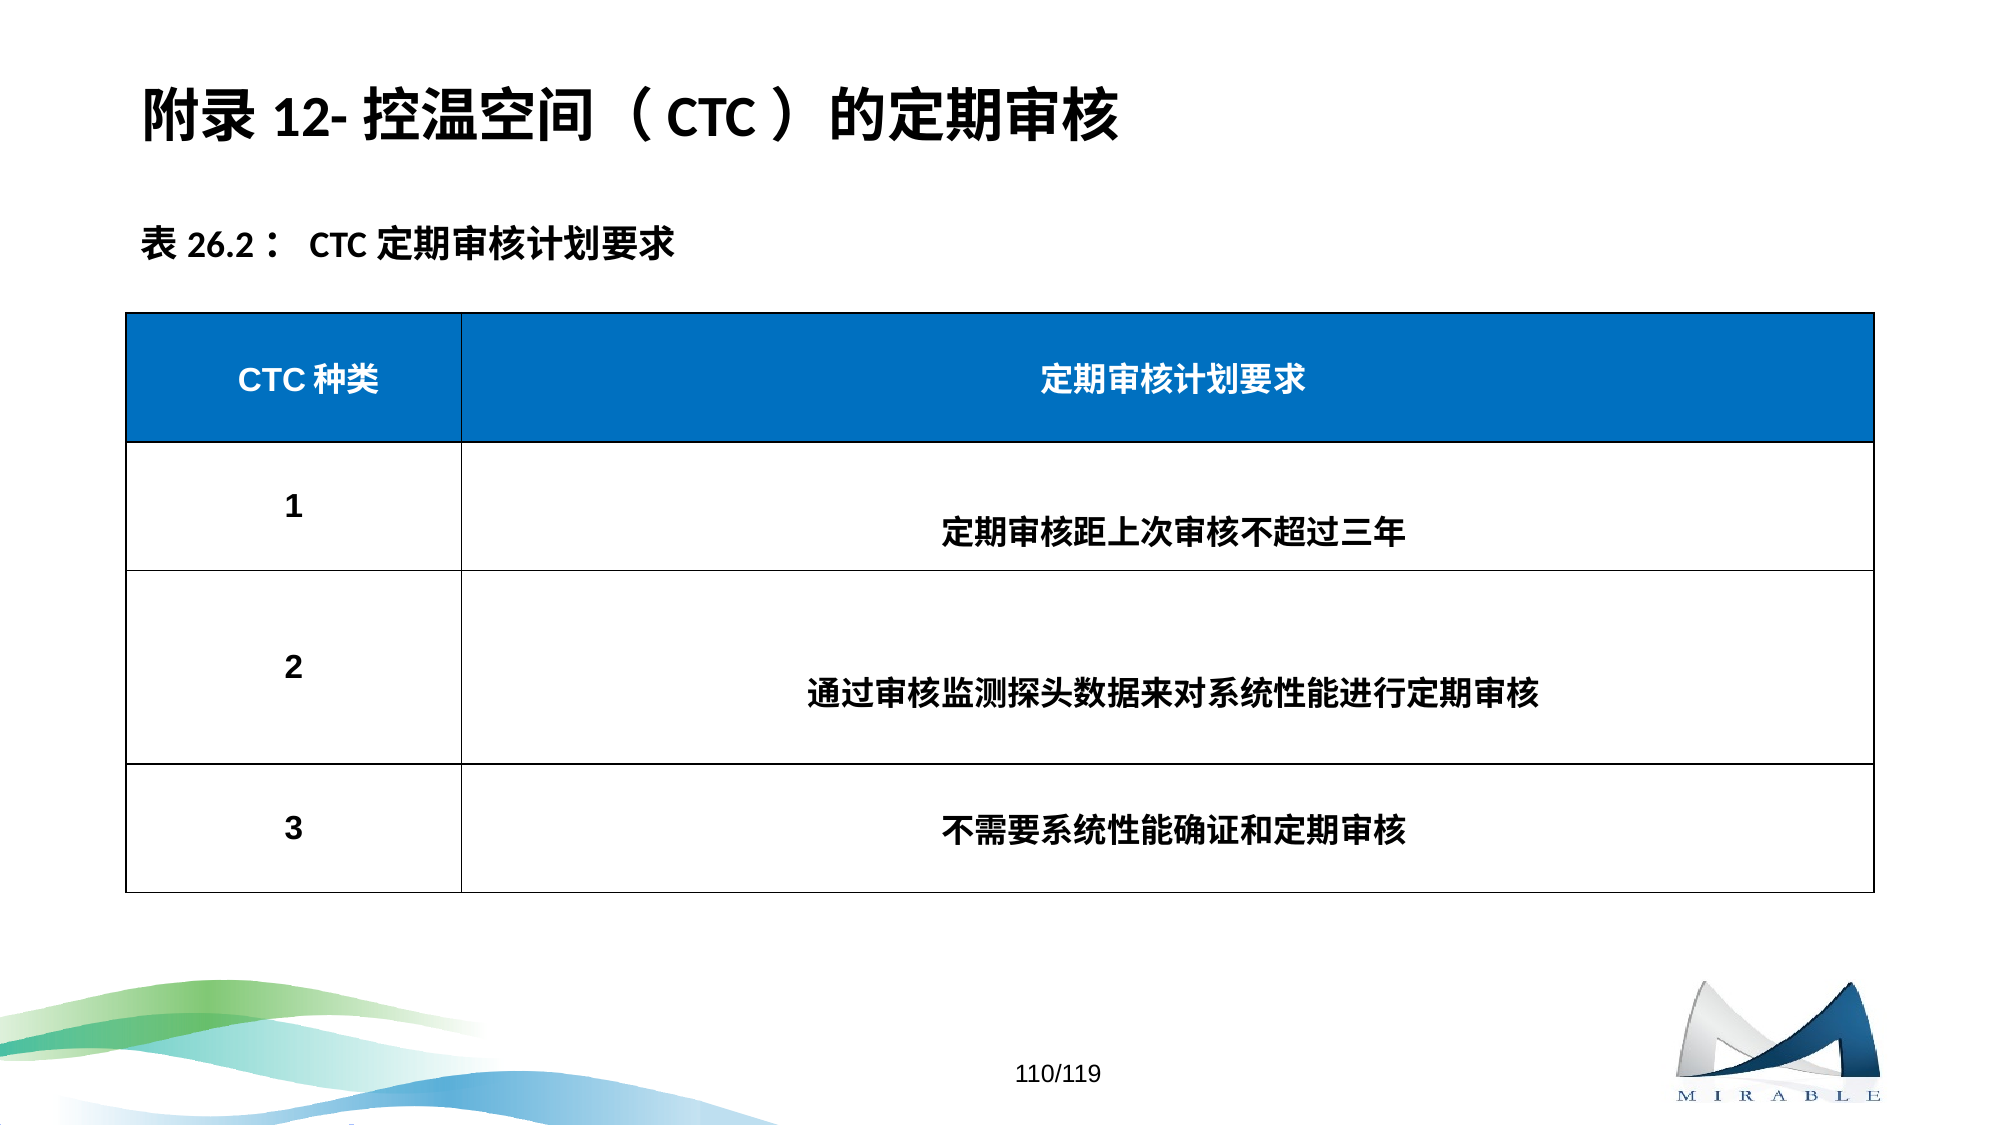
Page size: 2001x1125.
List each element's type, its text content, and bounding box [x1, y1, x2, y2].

picture [1659, 979, 1896, 1103]
table_cell 定期审核距上次审核不超过三年 [462, 443, 1873, 570]
picture [0, 977, 702, 1125]
title 附录12-控温空间（CTC）的定期审核 [125, 64, 1874, 172]
table_cell 通过审核监测探头数据来对系统性能进行定期审核 [462, 571, 1873, 763]
text_box 表26.2：CTC定期审核计划要求 [125, 189, 1891, 273]
table_cell 1 [127, 443, 461, 570]
table_cell 不需要系统性能确证和定期审核 [462, 765, 1873, 892]
table_header 定期审核计划要求 [462, 314, 1873, 441]
slide_number 110/119 [833, 1042, 1284, 1103]
table_header CTC种类 [127, 314, 461, 441]
table_cell 3 [127, 765, 461, 892]
table_cell 2 [127, 571, 461, 763]
